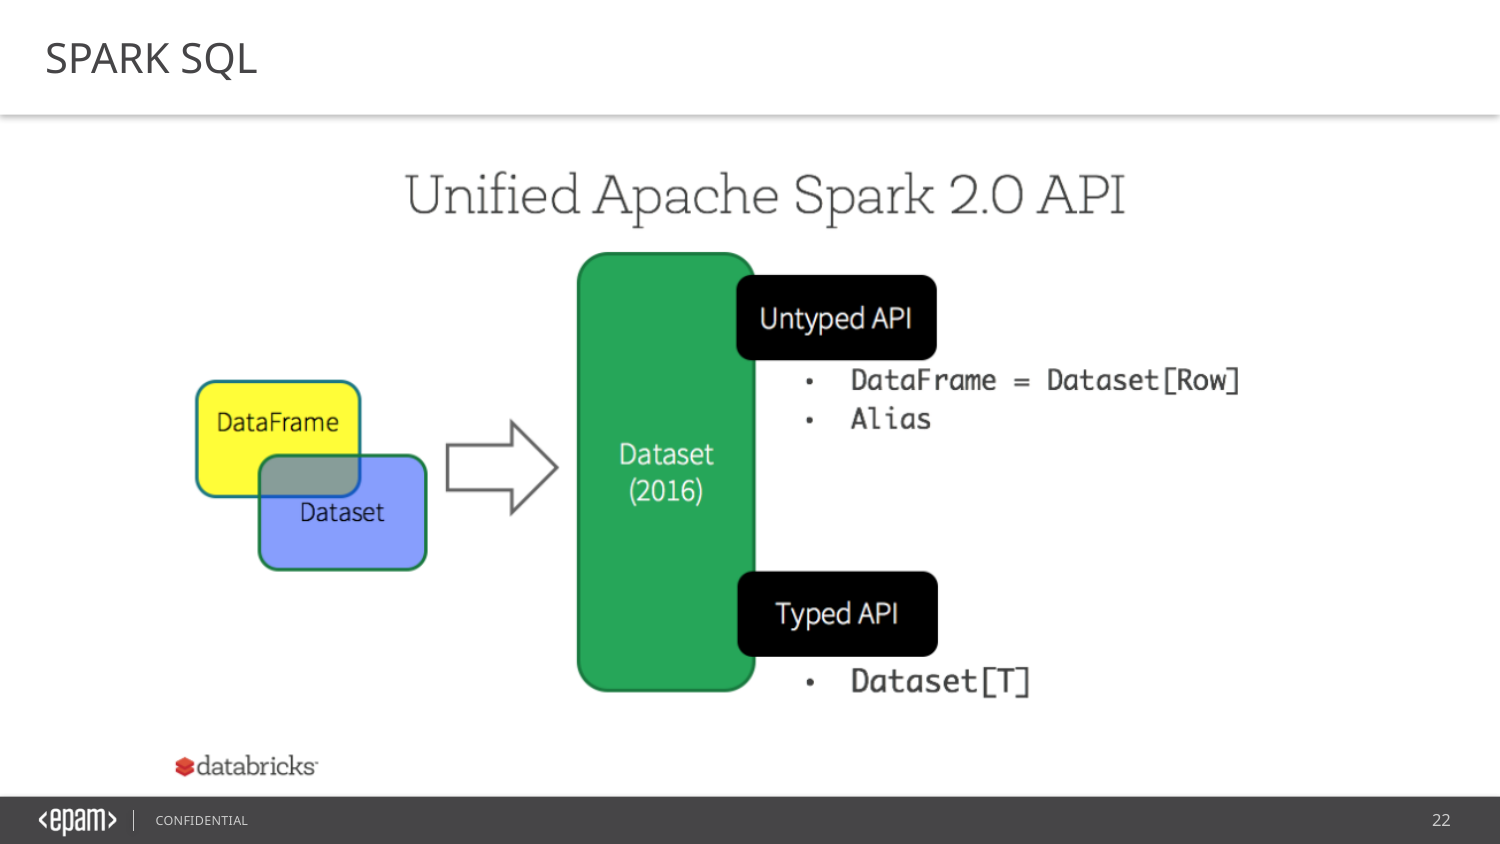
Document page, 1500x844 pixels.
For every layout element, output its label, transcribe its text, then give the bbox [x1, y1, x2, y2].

picture [161, 129, 1339, 788]
picture [38, 808, 117, 837]
list SPARK SQL [0, 0, 1500, 115]
